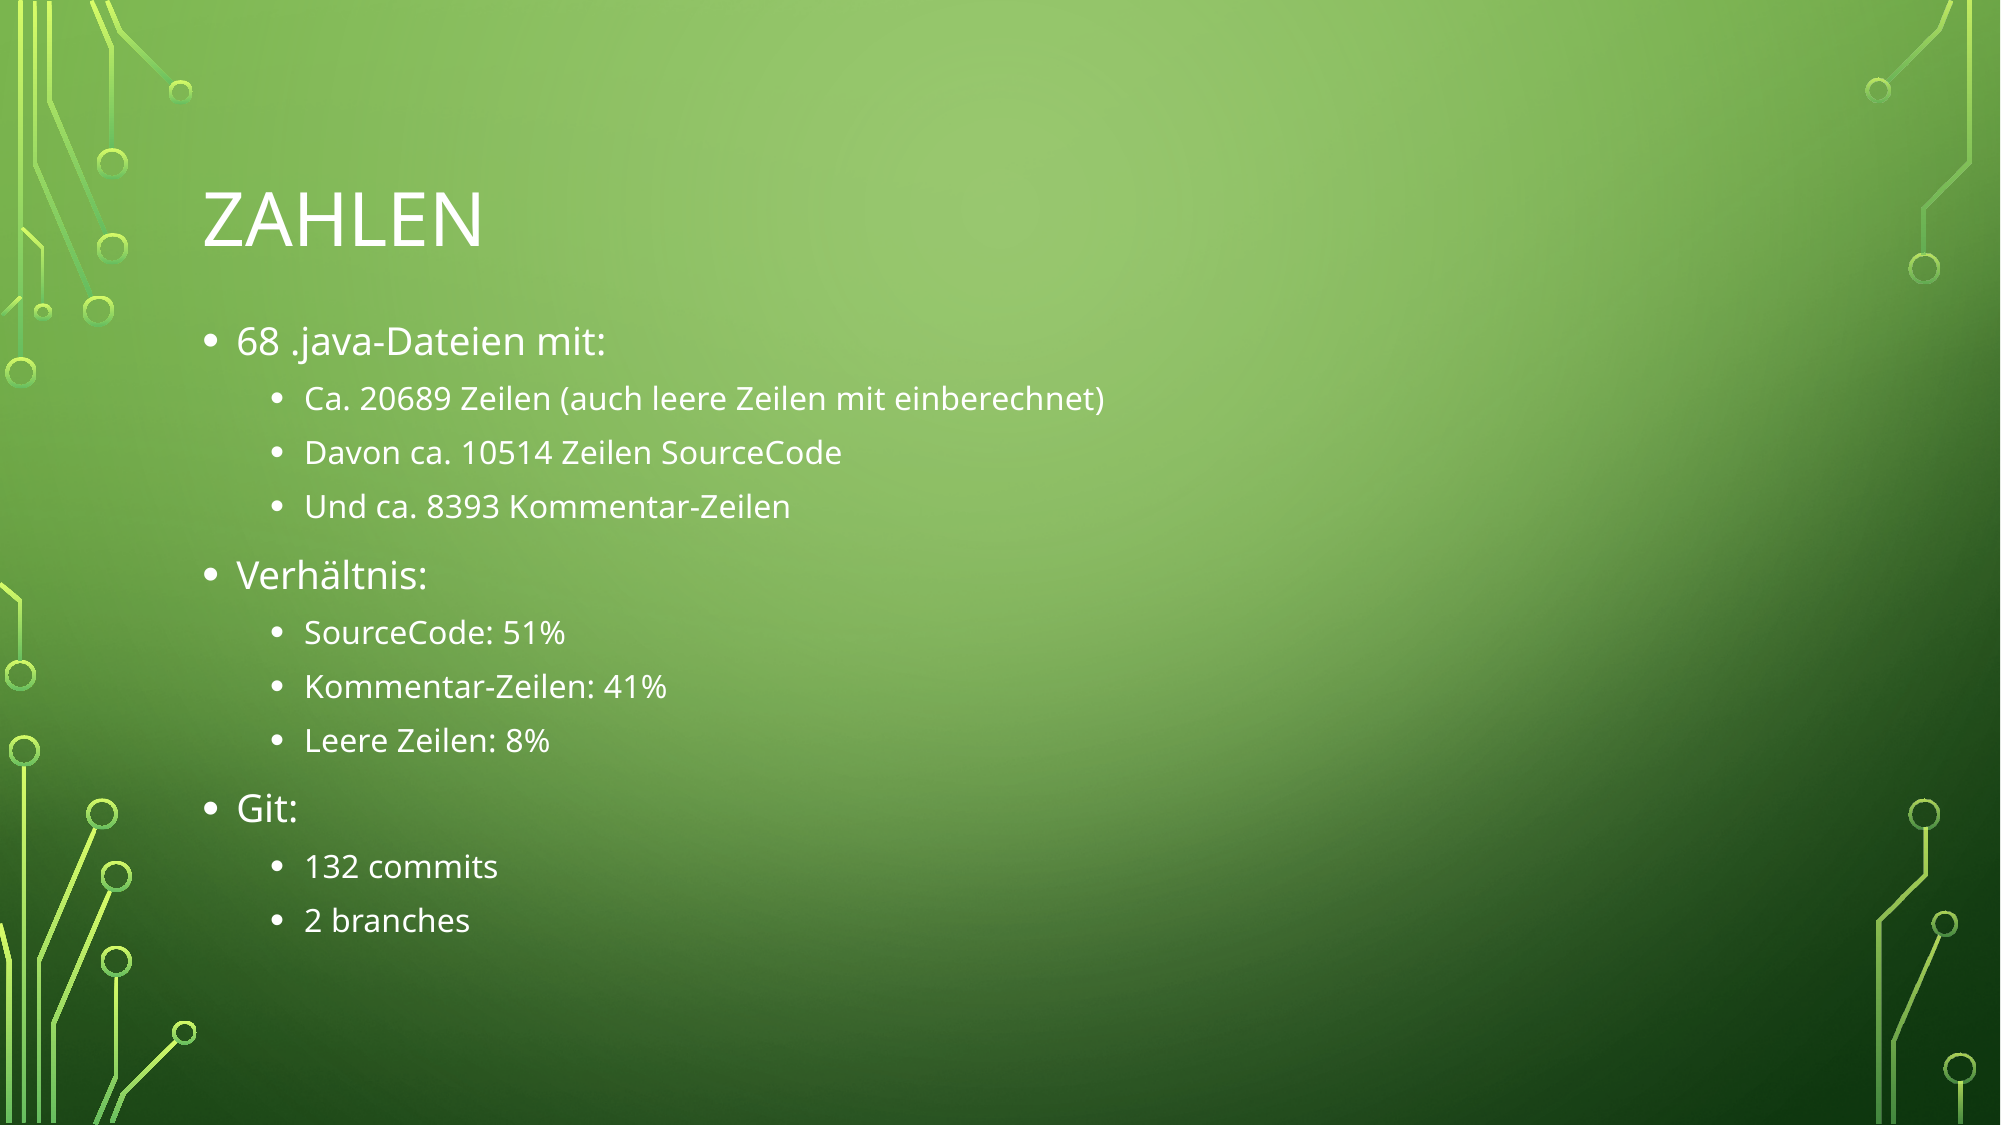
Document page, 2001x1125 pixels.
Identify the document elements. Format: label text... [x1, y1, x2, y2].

list 68 .java-Dateien mit: Ca. 20689 Zeilen (auch leere Zeilen mit einberechnet) Davon ca. 10514 Zeilen SourceCode Und ca. 8393 Kommentar-Zeilen Verhältnis: SourceCode: 51% Kommentar-Zeilen: 41% Leere Zeilen: 8% Git: 132 commits 2 branches [187, 299, 1813, 950]
title Zahlen [187, 101, 1813, 299]
